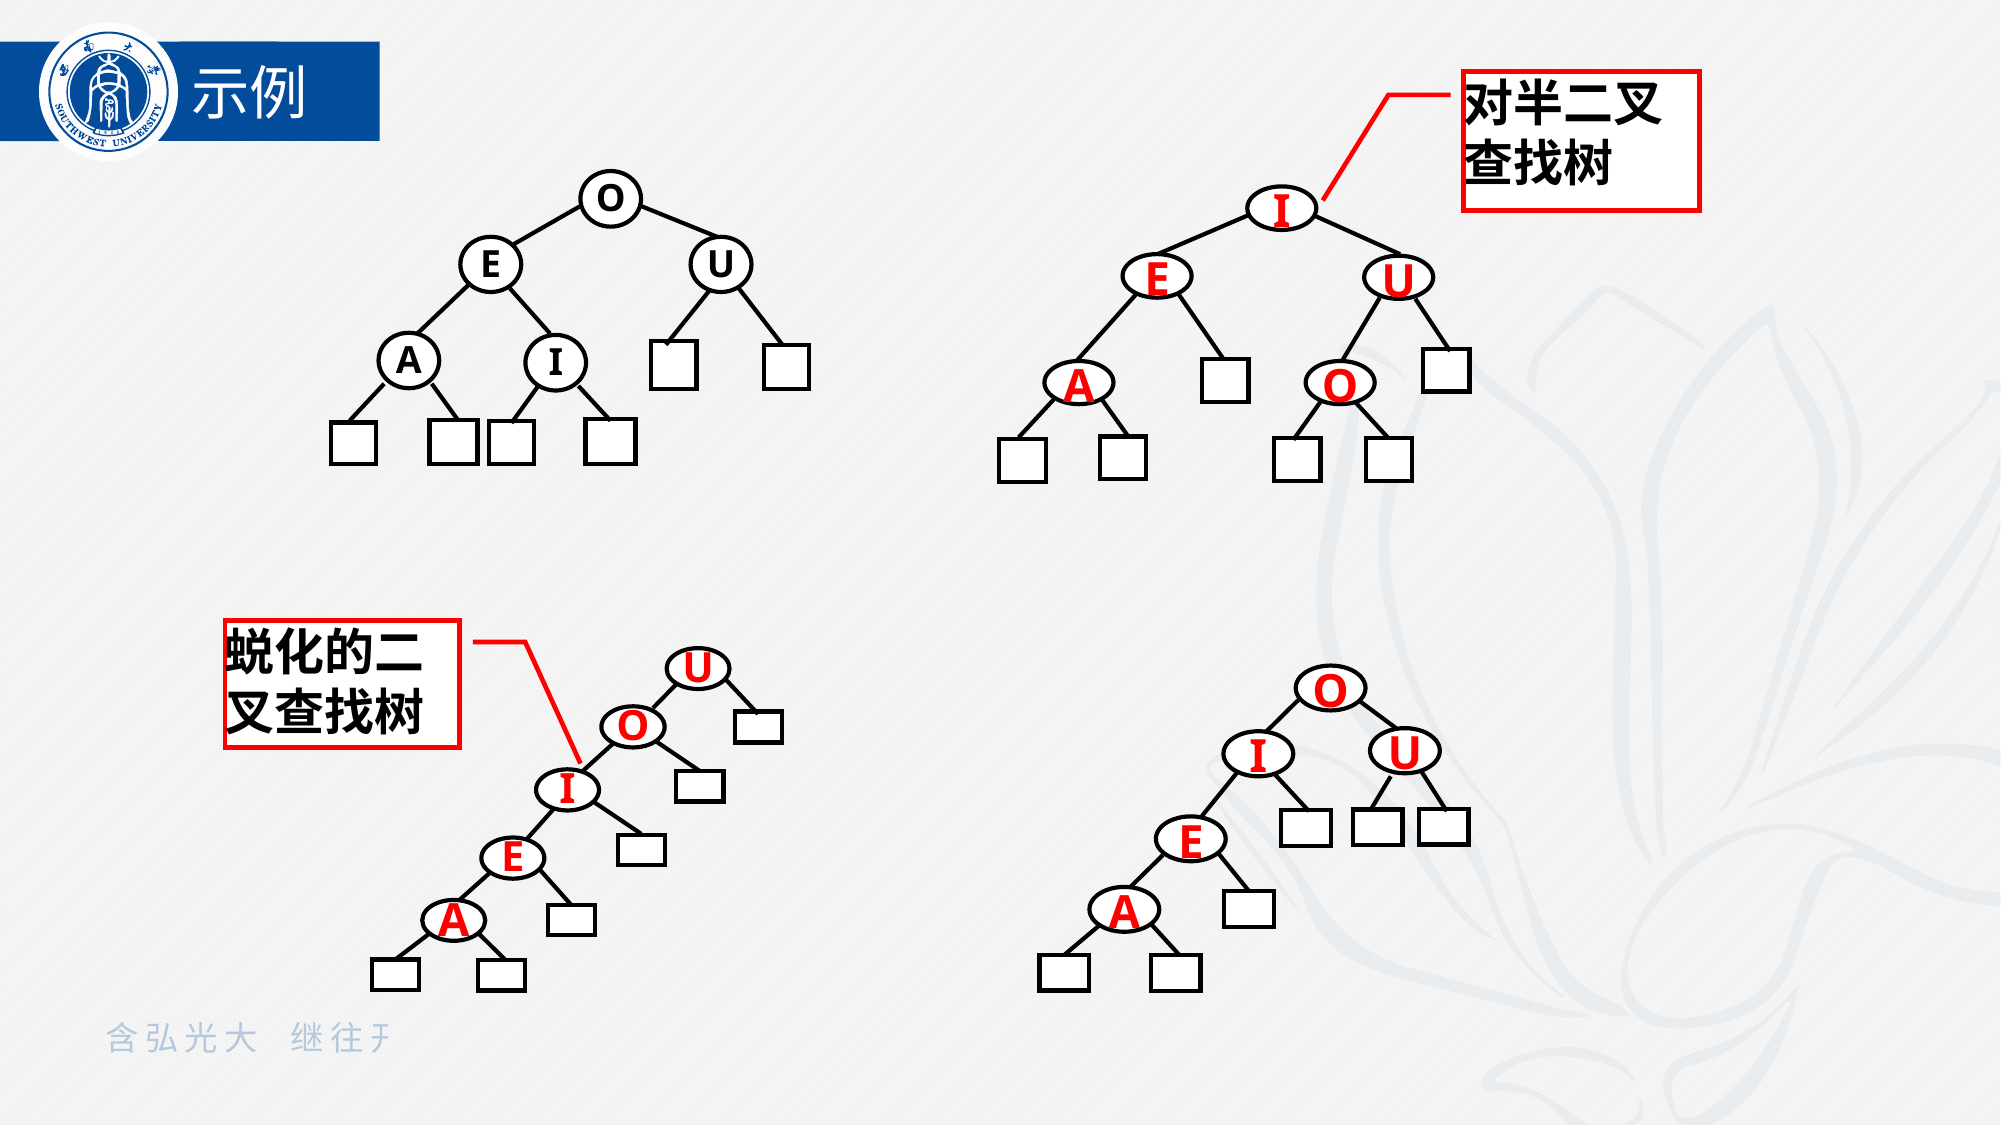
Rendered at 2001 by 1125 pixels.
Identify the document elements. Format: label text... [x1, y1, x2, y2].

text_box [999, 186, 1470, 482]
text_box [371, 648, 782, 991]
text_box 对半二叉查找树 [1463, 71, 1700, 211]
text_box 蜕化的二叉查找树 [224, 620, 460, 748]
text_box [330, 171, 810, 464]
list 示例 [180, 41, 380, 141]
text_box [1039, 665, 1469, 991]
